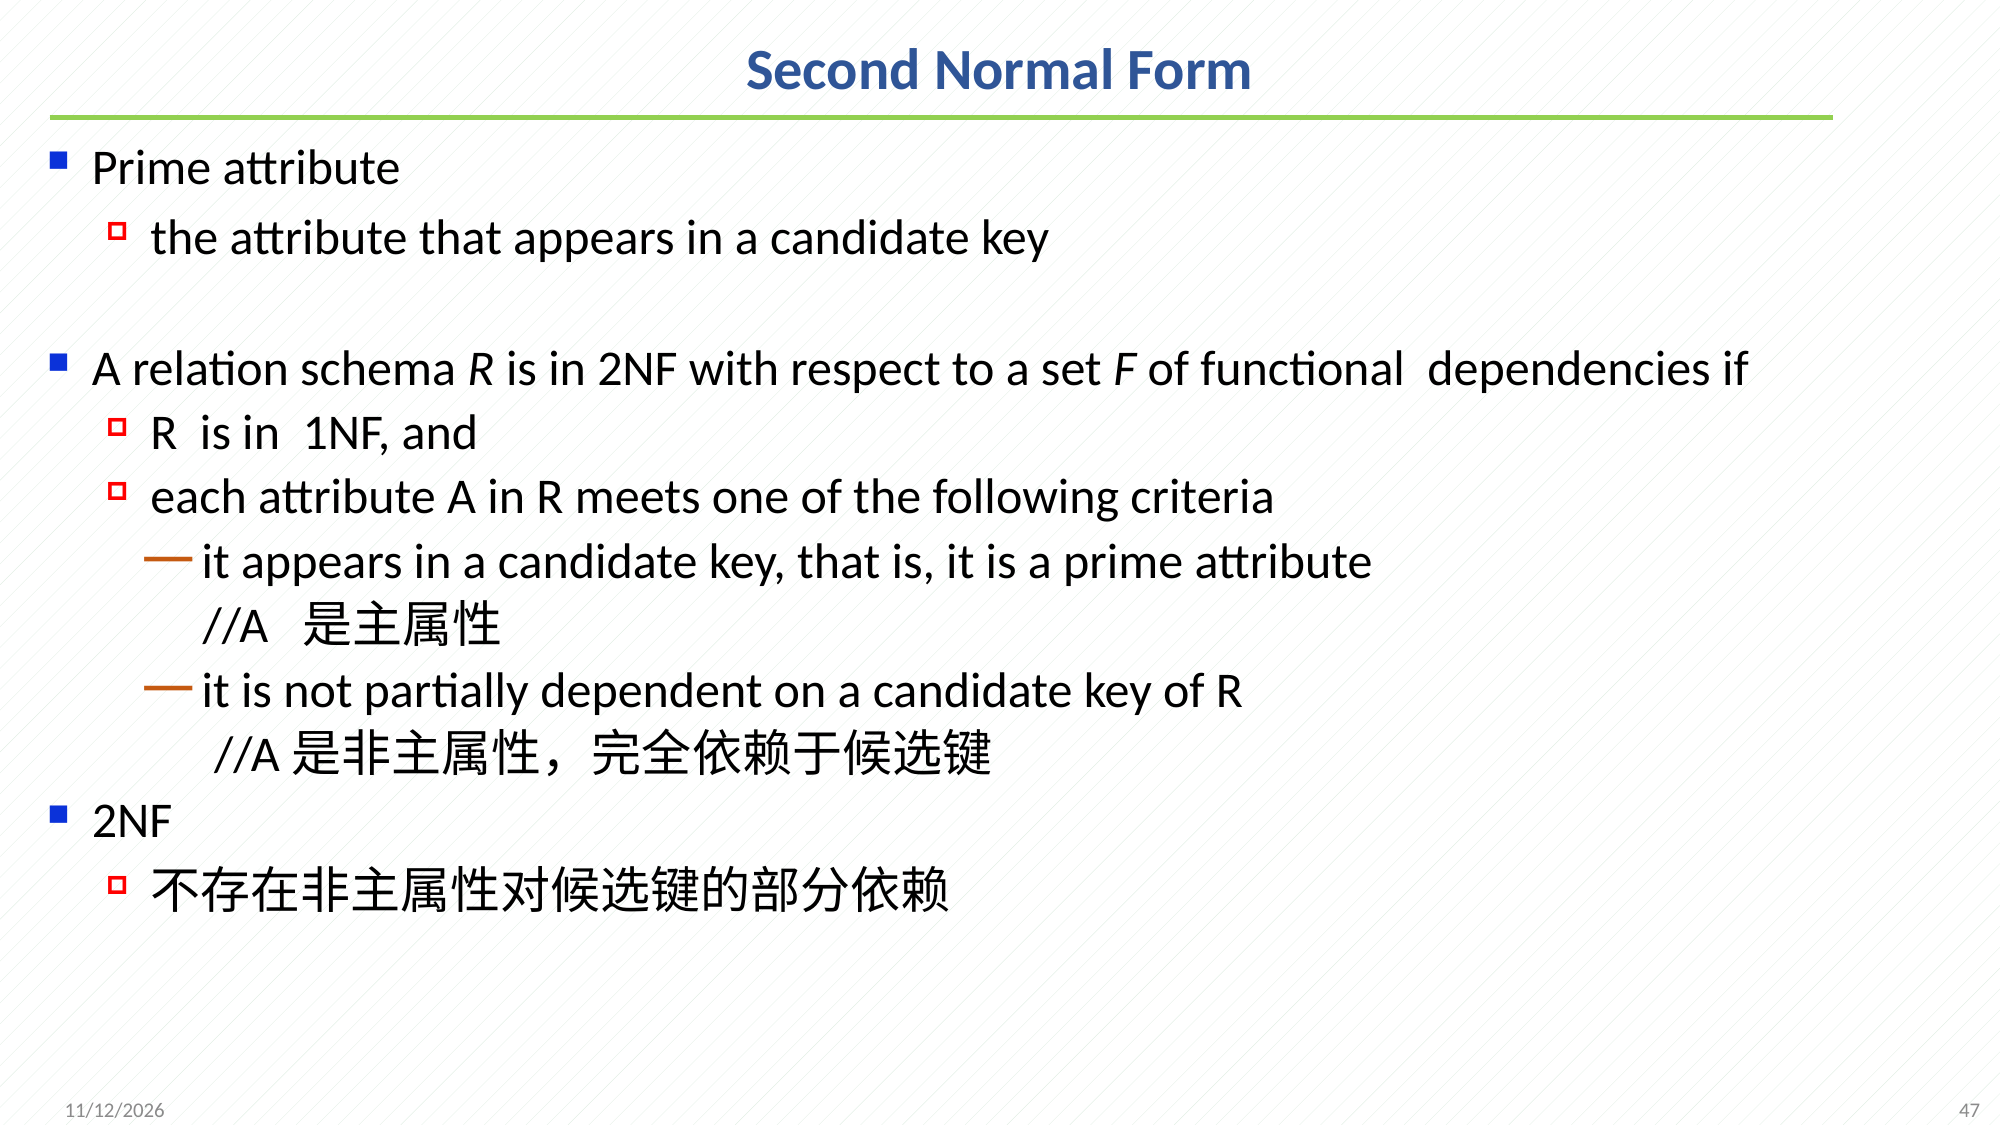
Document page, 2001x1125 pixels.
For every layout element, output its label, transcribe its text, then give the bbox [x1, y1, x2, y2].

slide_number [49, 1079, 500, 1125]
title Second Normal Form [50, 13, 1949, 126]
slide_number 47 [1545, 1079, 1996, 1125]
list Prime attribute the attribute that appears in a candidate key A relation schema R is in 2NF with respect to a set F of functional dependencies if R is in 1NF, and each attribute A in R meets one of the following criteria it appears in a candidate key, that is, it is a prime attribute //A 是主属性 it is not partially dependent on a candidate key of R //A是非主属性，完全依赖于候选键 2NF 不存在非主属性对候选键的部分依赖 [32, 126, 1974, 1081]
